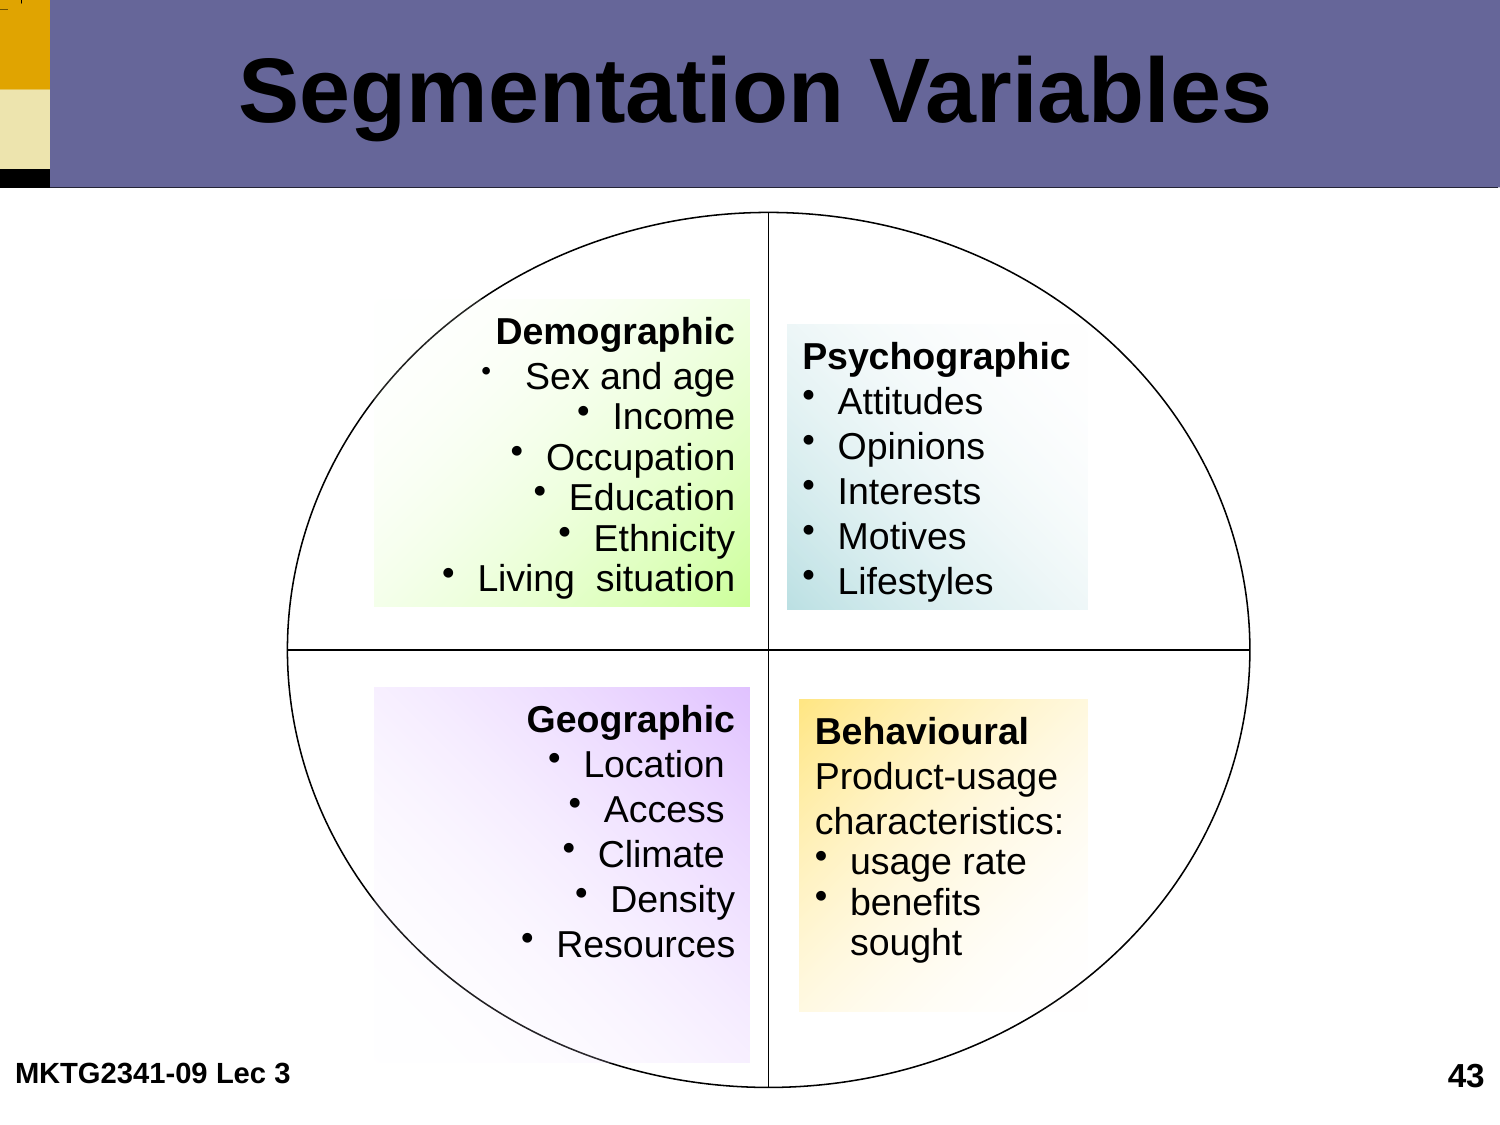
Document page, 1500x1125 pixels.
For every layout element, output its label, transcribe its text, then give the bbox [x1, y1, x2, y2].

text_box Demographic Sex and age Income Occupation Education Ethnicity Living situation [374, 299, 750, 607]
slide_number MKTG2341-09 Lec 3 [0, 1046, 351, 1125]
text_box Behavioural Product-usage characteristics: usage rate benefits sought [799, 699, 1088, 1012]
picture [0, 0, 50, 188]
text_box [287, 212, 1250, 1088]
title Segmentation Variables [62, 0, 1451, 173]
text_box Psychographic Attitudes Opinions Interests Motives Lifestyles [787, 324, 1088, 610]
slide_number 43 [1149, 1046, 1500, 1125]
text_box [782, 149, 1450, 1063]
text_box Geographic Location Access Climate Density Resources [374, 687, 750, 1063]
